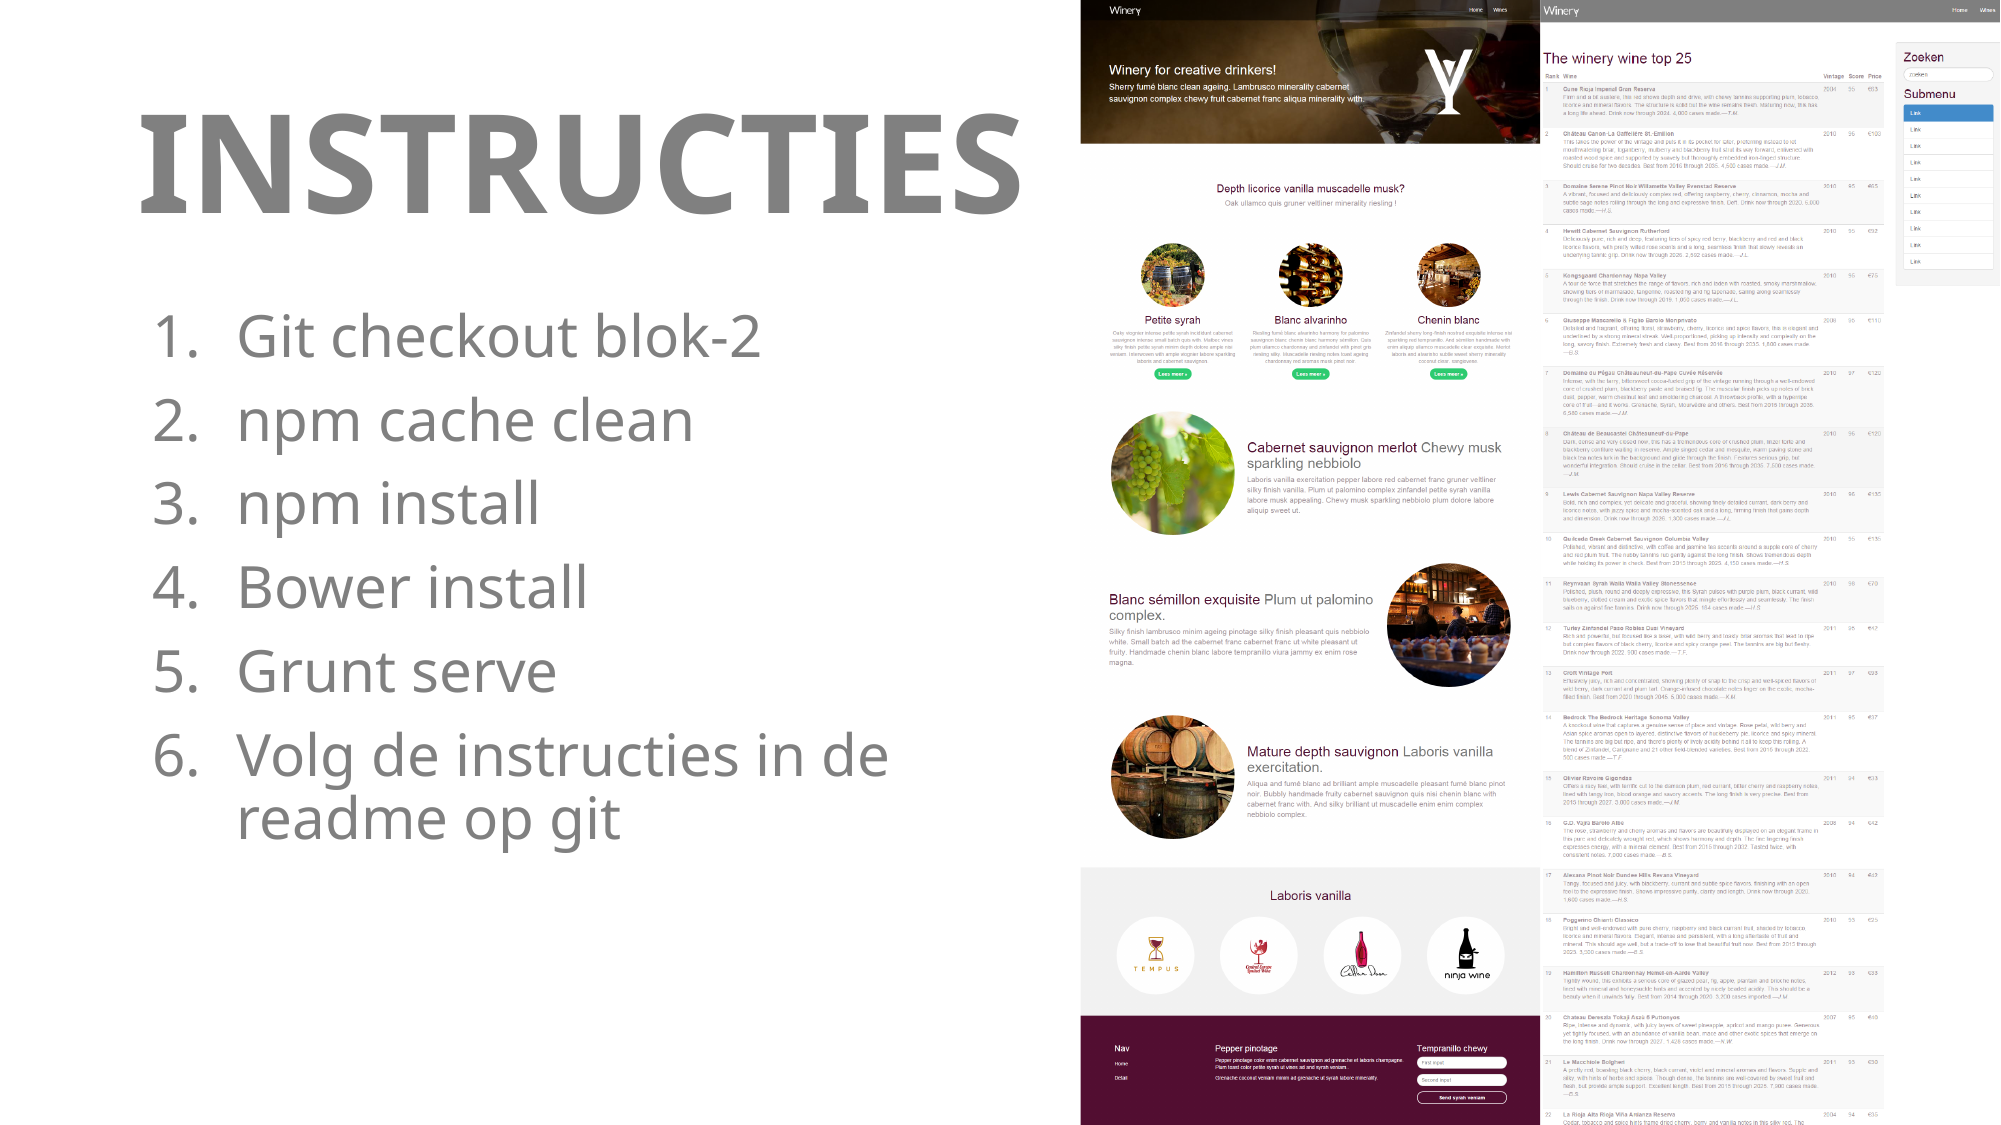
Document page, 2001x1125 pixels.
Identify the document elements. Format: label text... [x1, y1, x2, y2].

picture [1080, 0, 2000, 1125]
list Git checkout blok-2 npm cache clean npm install Bower install Grunt serve Volg de instructies in de readme op git [137, 299, 1080, 1014]
title INSTRUCTIES [137, 59, 1080, 278]
